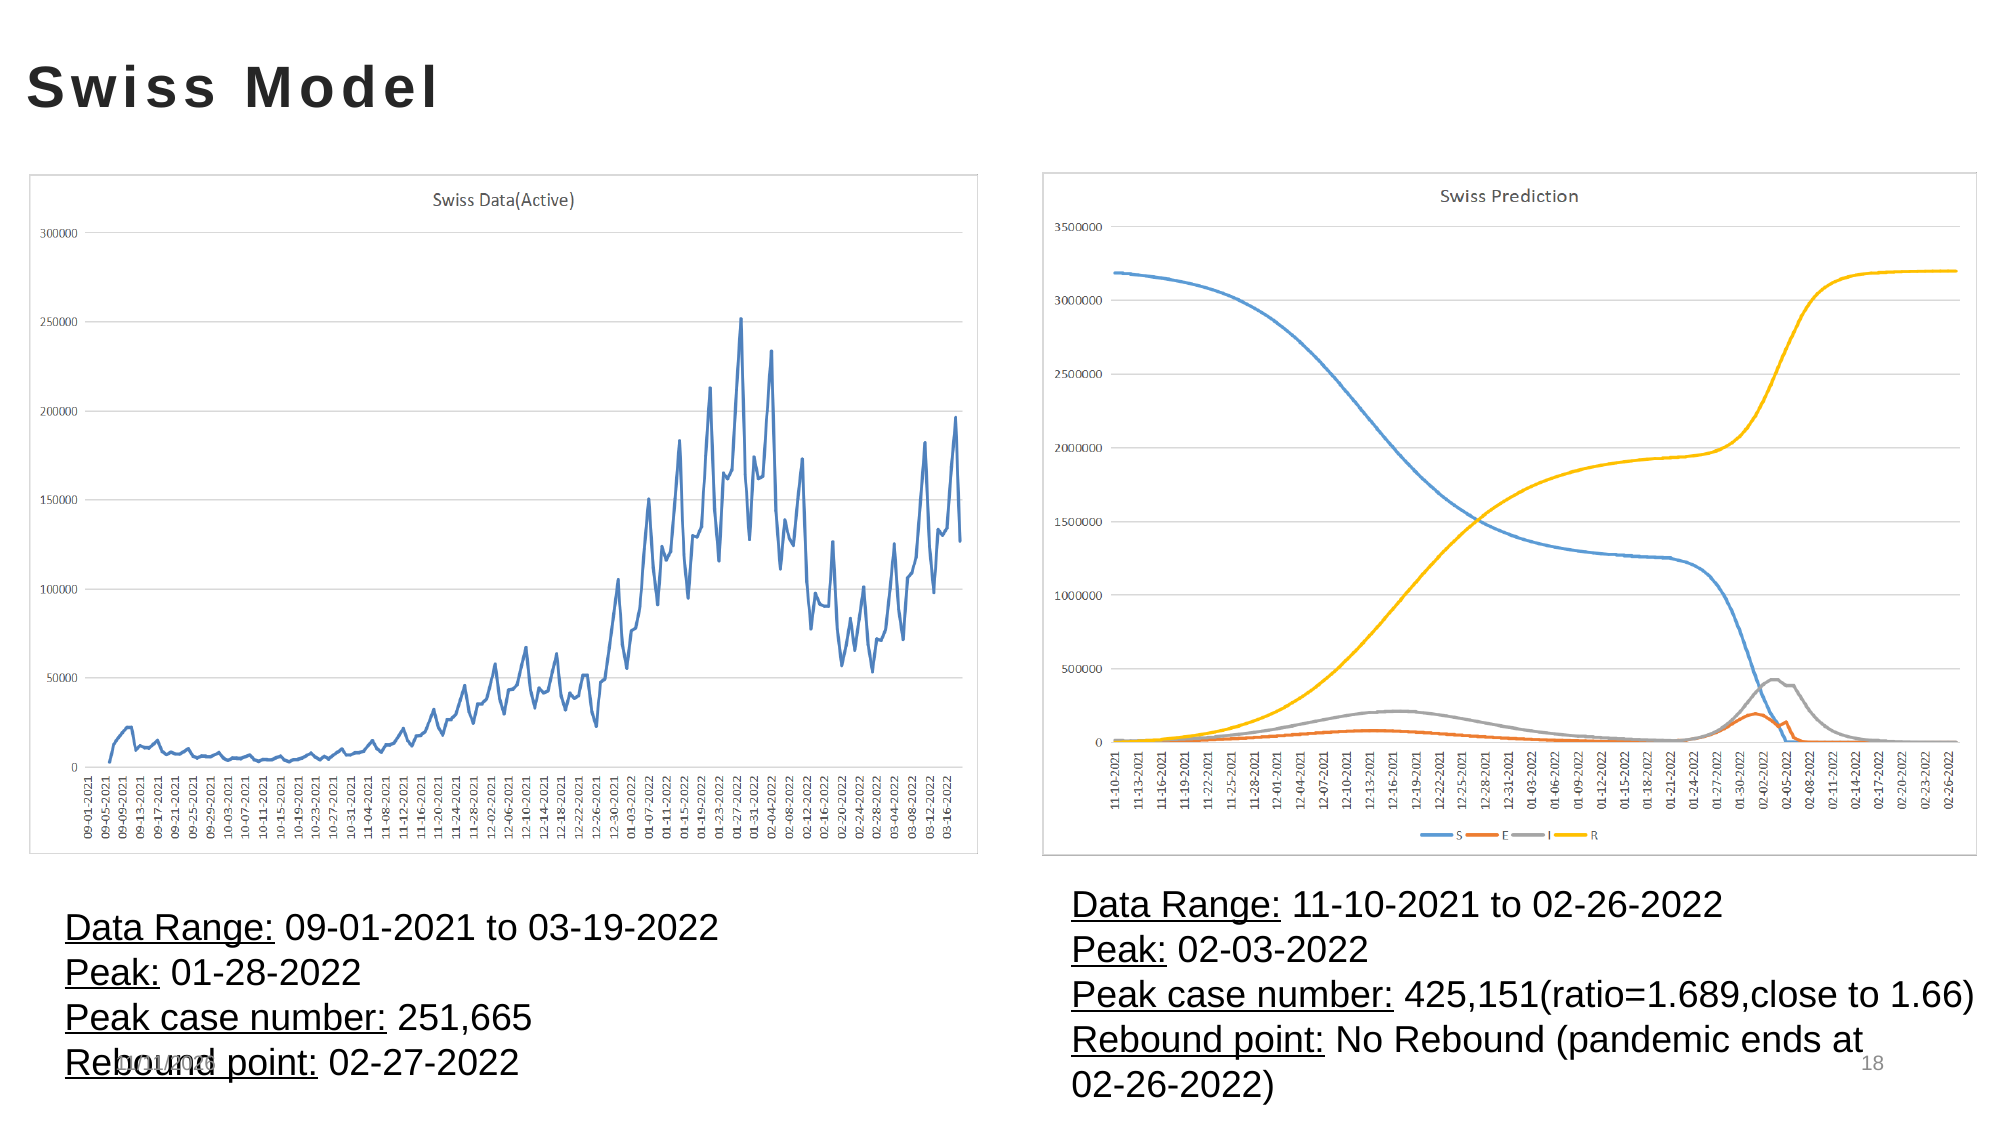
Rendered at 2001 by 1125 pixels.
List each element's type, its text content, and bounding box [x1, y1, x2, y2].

text_box Data Range: 09-01-2021 to 03-19-2022 Peak: 01-28-2022 Peak case number: 251,665 Rebound point: 02-27-2022 [49, 872, 749, 1091]
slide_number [100, 1035, 544, 1088]
text_box Swiss Model [11, 21, 1646, 148]
picture [1042, 172, 1977, 856]
picture [29, 174, 978, 854]
text_box Data Range: 11-10-2021 to 02-26-2022 Peak: 02-03-2022 Peak case number: 425,151(ratio=1.689,close to 1.66) Rebound point: No Rebound (pandemic ends at 02-26-2022) [1056, 872, 1991, 1113]
slide_number 18 [1456, 1035, 1900, 1088]
